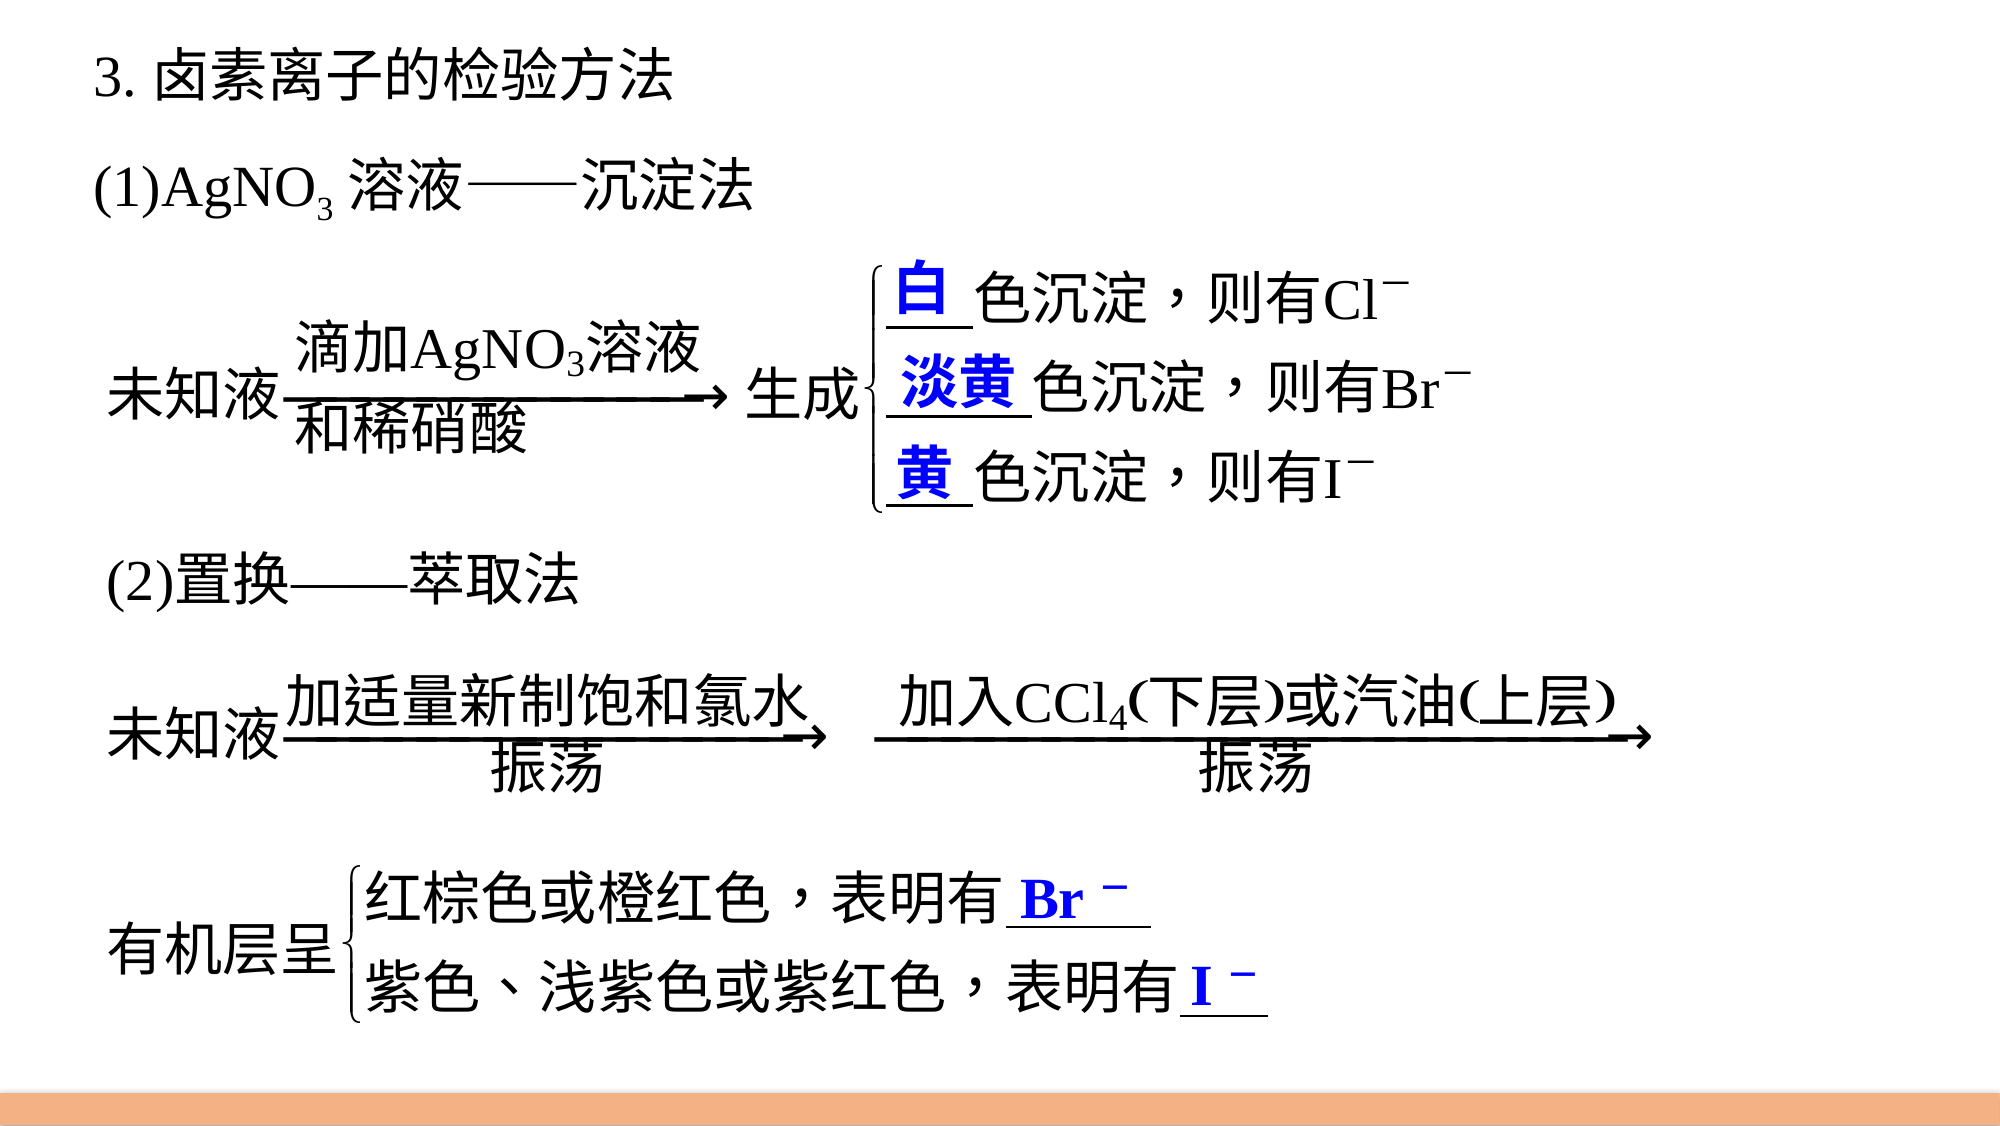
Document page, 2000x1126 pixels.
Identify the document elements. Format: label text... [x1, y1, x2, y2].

text_box 3.卤素离子的检验方法 (1)AgNO3溶液——沉淀法 [78, 0, 1921, 235]
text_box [105, 540, 1980, 1083]
text_box [0, 1092, 2000, 1126]
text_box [105, 245, 1982, 542]
